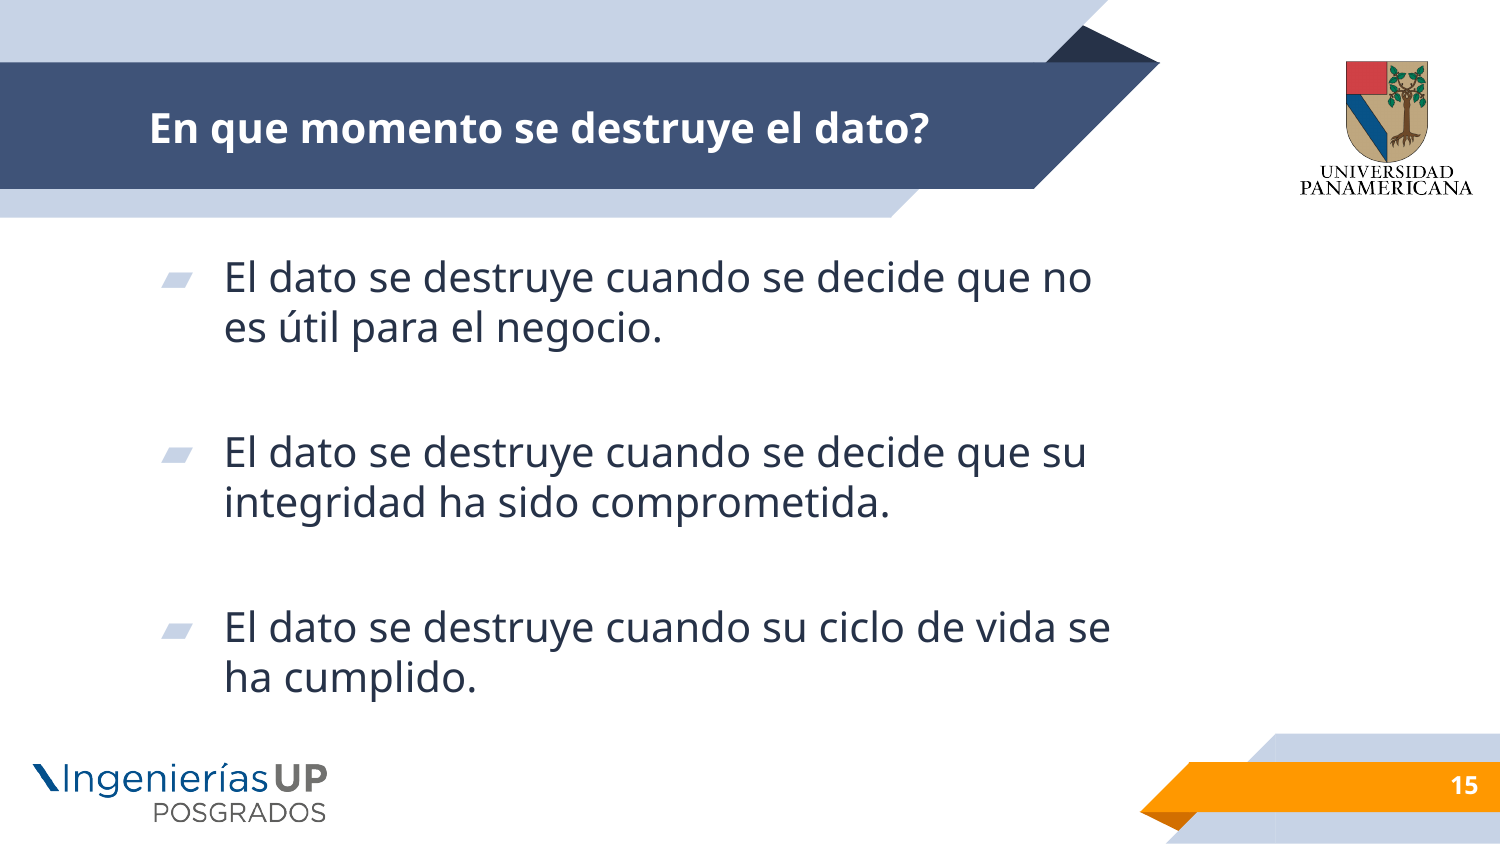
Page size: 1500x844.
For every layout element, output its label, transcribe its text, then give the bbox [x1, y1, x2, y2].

slide_number 15 [1249, 760, 1494, 813]
picture [15, 737, 344, 844]
list El dato se destruye cuando se decide que no es útil para el negocio. El dato se destruye cuando se decide que su integridad ha sido comprometida. El dato se destruye cuando su ciclo de vida se ha cumplido. [133, 217, 1140, 734]
picture [1286, 44, 1490, 210]
title En que momento se destruye el dato? [133, 64, 1035, 190]
